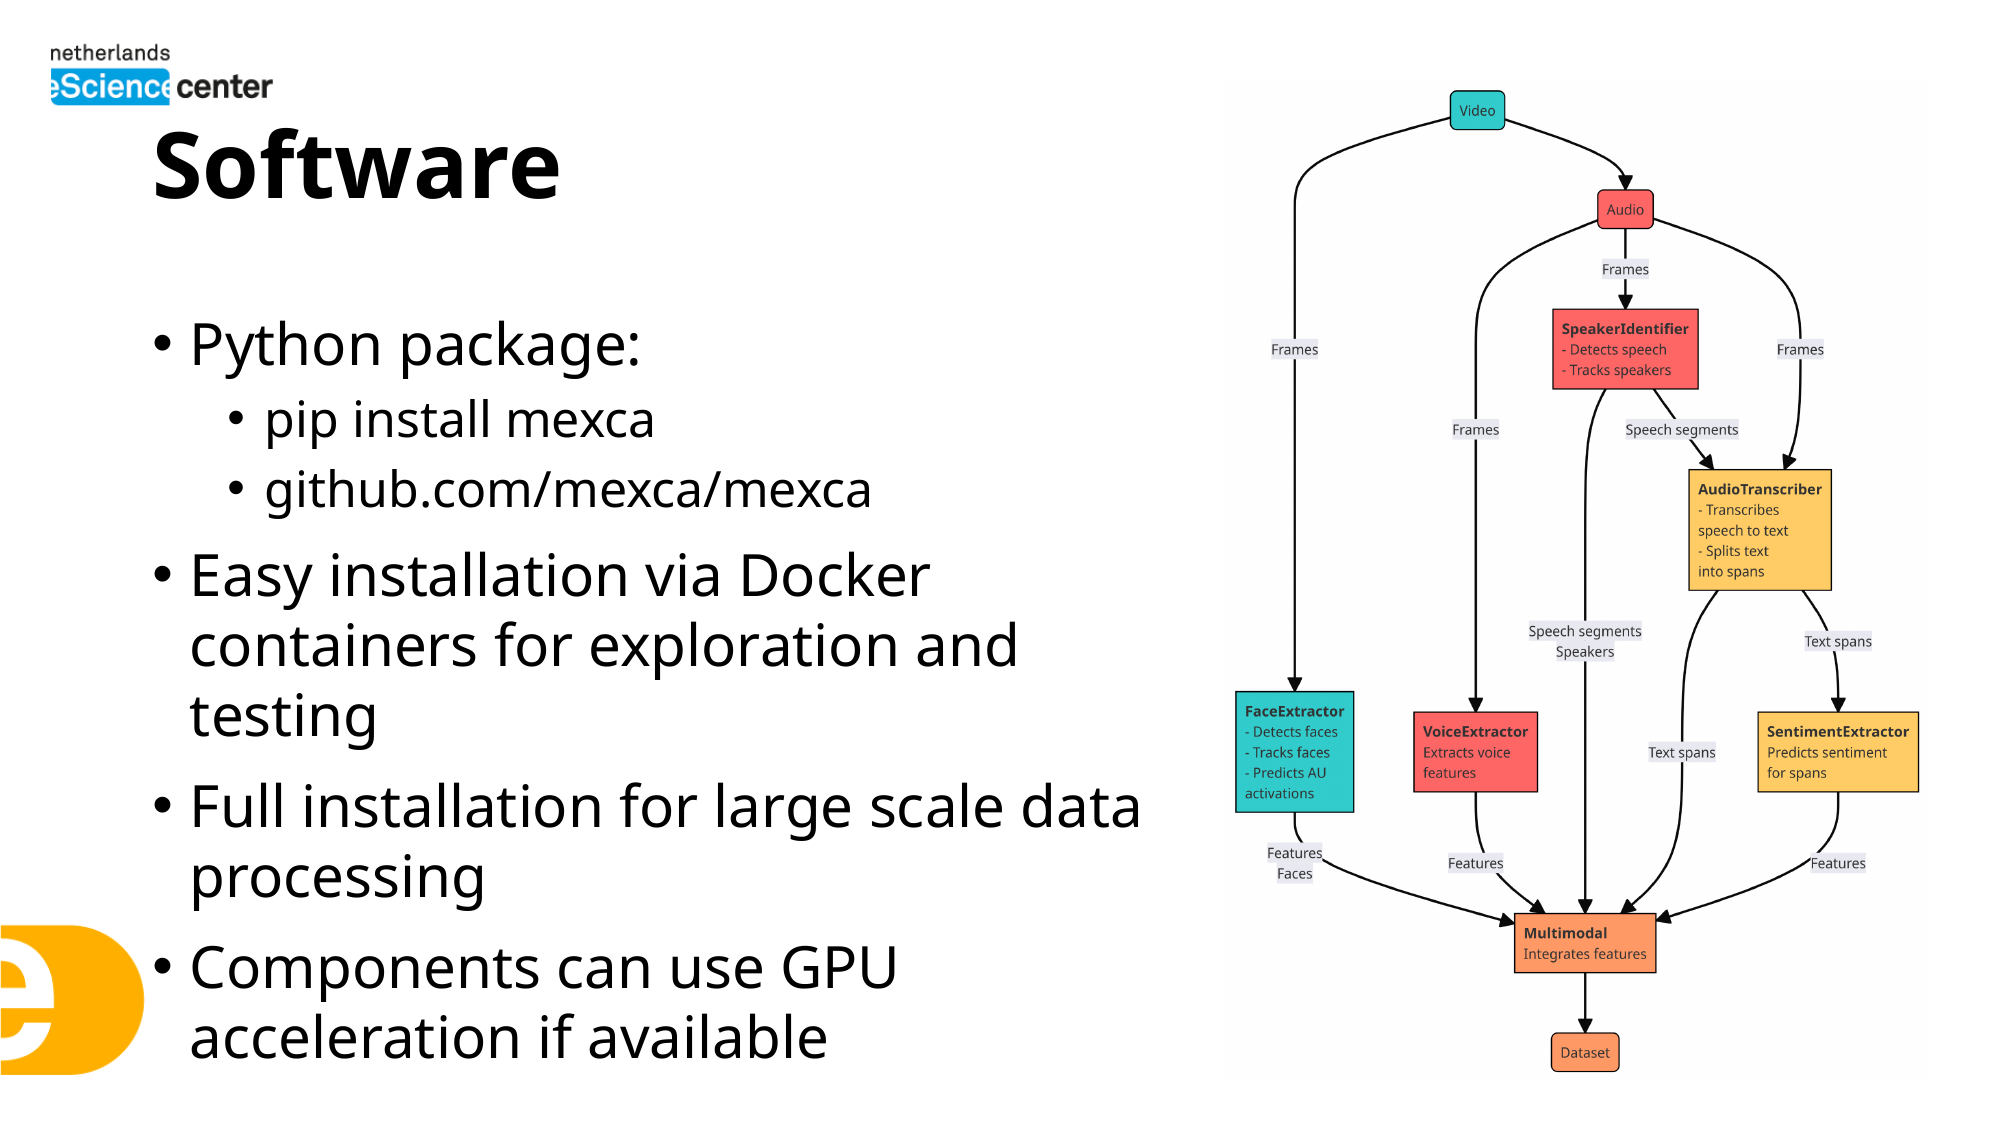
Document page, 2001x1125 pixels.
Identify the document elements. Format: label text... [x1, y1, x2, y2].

list Python package: pip install mexca github.com/mexca/mexca Easy installation via Docker containers for exploration and testing Full installation for large scale data processing Components can use GPU acceleration if available [137, 299, 1167, 1014]
title Software [137, 59, 1863, 278]
picture [0, 0, 2001, 1125]
